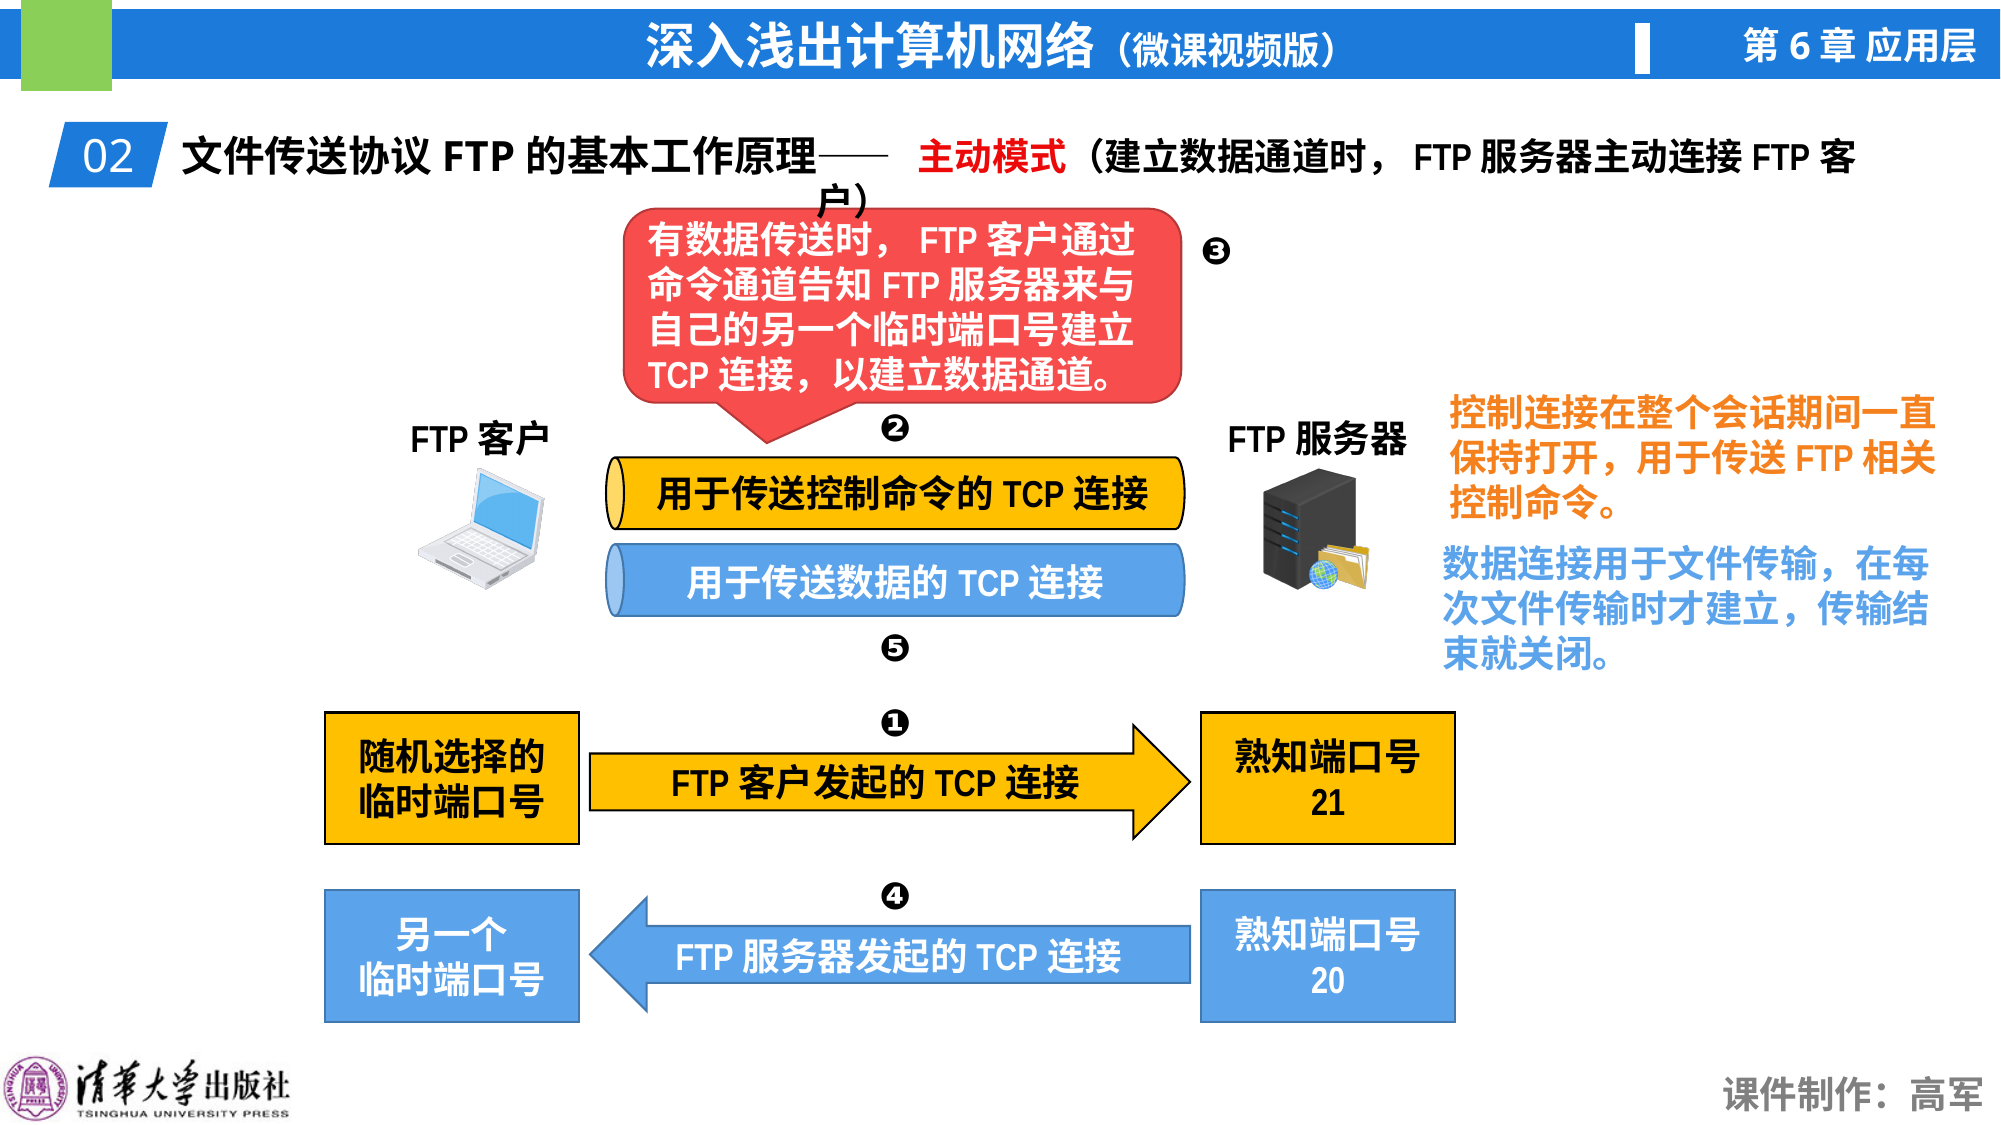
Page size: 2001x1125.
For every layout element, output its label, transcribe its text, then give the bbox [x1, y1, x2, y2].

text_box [384, 407, 1435, 590]
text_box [589, 691, 1191, 839]
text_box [606, 396, 1185, 530]
text_box 熟知端口号 21 [1200, 711, 1456, 845]
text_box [589, 865, 1191, 1012]
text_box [606, 544, 1185, 677]
text_box —— 主动模式（建立数据通道时，FTP服务器主动连接FTP客户） [801, 125, 1916, 231]
picture [0, 1052, 310, 1125]
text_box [49, 122, 1066, 189]
text_box 另一个 临时端口号 [324, 889, 580, 1023]
text_box 随机选择的 临时端口号 [324, 711, 580, 845]
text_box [623, 208, 1300, 403]
text_box 熟知端口号 20 [1200, 889, 1456, 1023]
text_box 控制连接在整个会话期间一直保持打开，用于传送FTP相关控制命令。 [1434, 381, 1959, 532]
text_box 数据连接用于文件传输，在每次文件传输时才建立，传输结束就关闭。 [1427, 533, 1953, 683]
